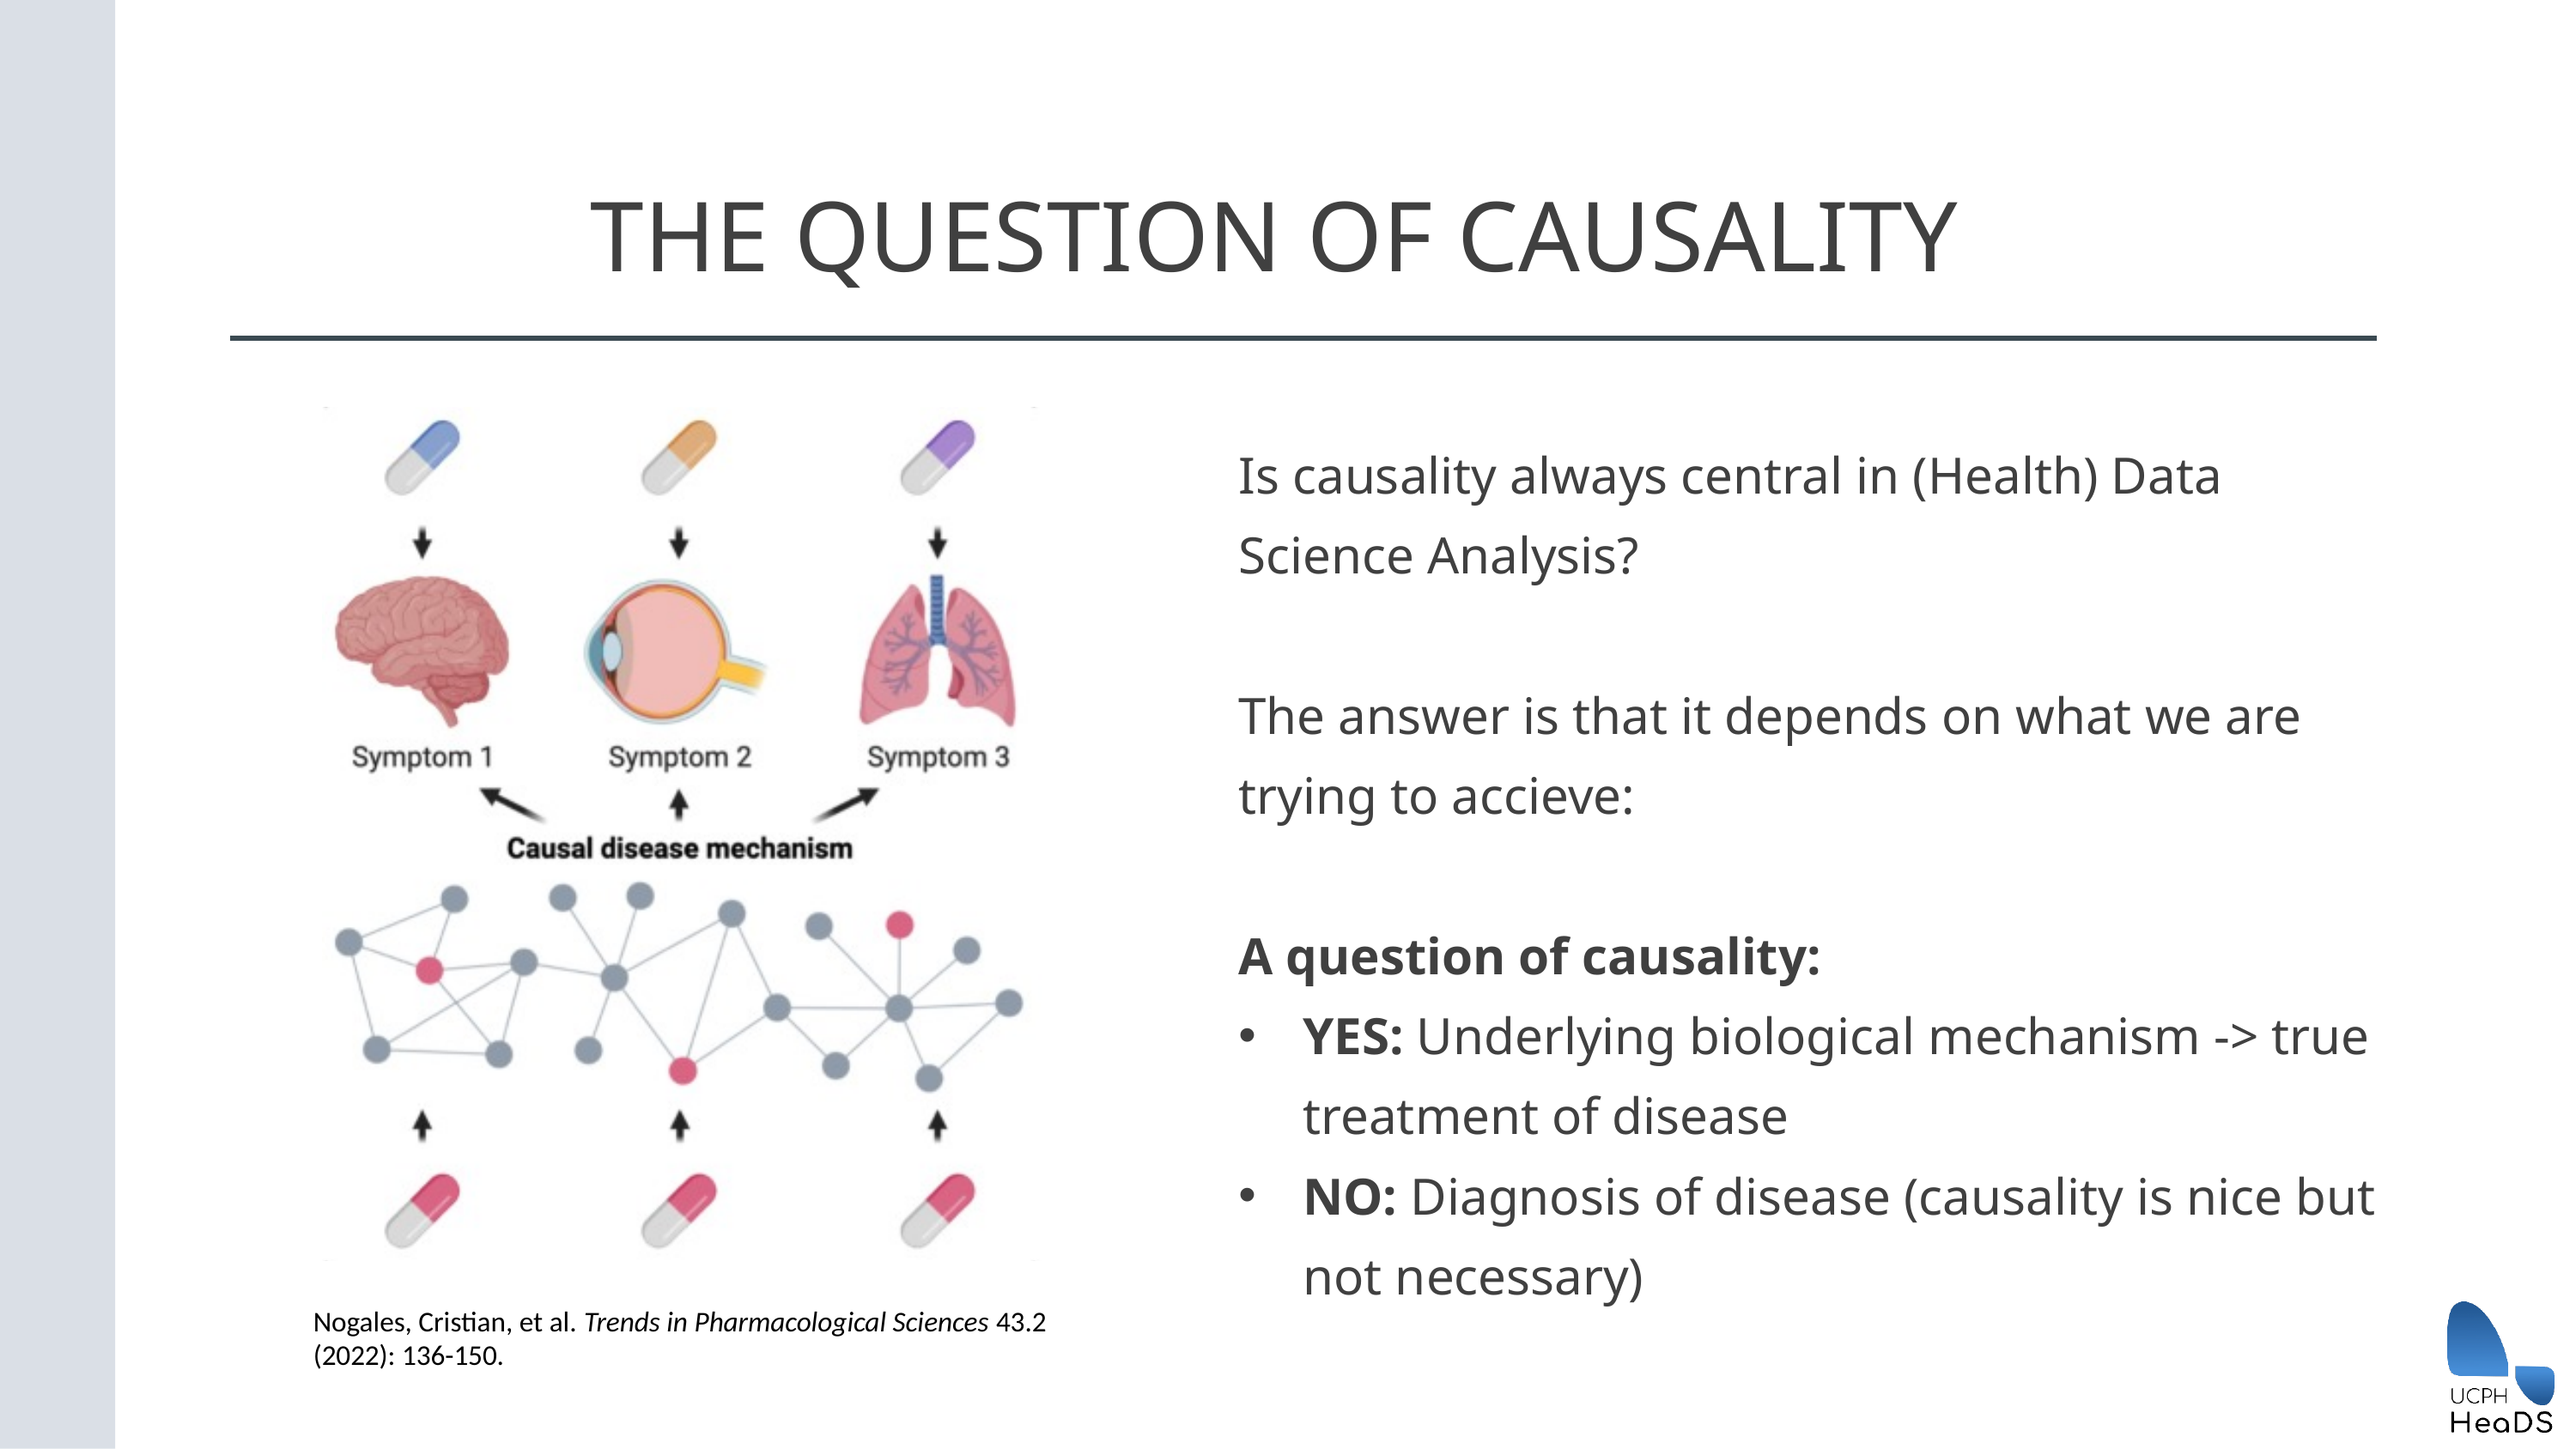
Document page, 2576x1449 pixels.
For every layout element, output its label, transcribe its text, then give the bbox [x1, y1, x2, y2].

picture [2446, 1301, 2555, 1433]
text_box THE QUESTION OF CAUSALITY [590, 151, 2072, 292]
text_box [0, 0, 116, 1449]
text_box Is causality always central in (Health) Data Science Analysis? The answer is that it depends on what we are trying to accieve: A question of causality: YES: Underlying biological mechanism -> true treatment of disease NO: Diagnosis of disease (causality is nice but not necessary) [1189, 423, 2376, 1385]
text_box Nogales, Cristian, et al. Trends in Pharmacological Sciences 43.2 (2022): 136-150. [301, 1296, 1119, 1378]
picture [321, 407, 1042, 1261]
